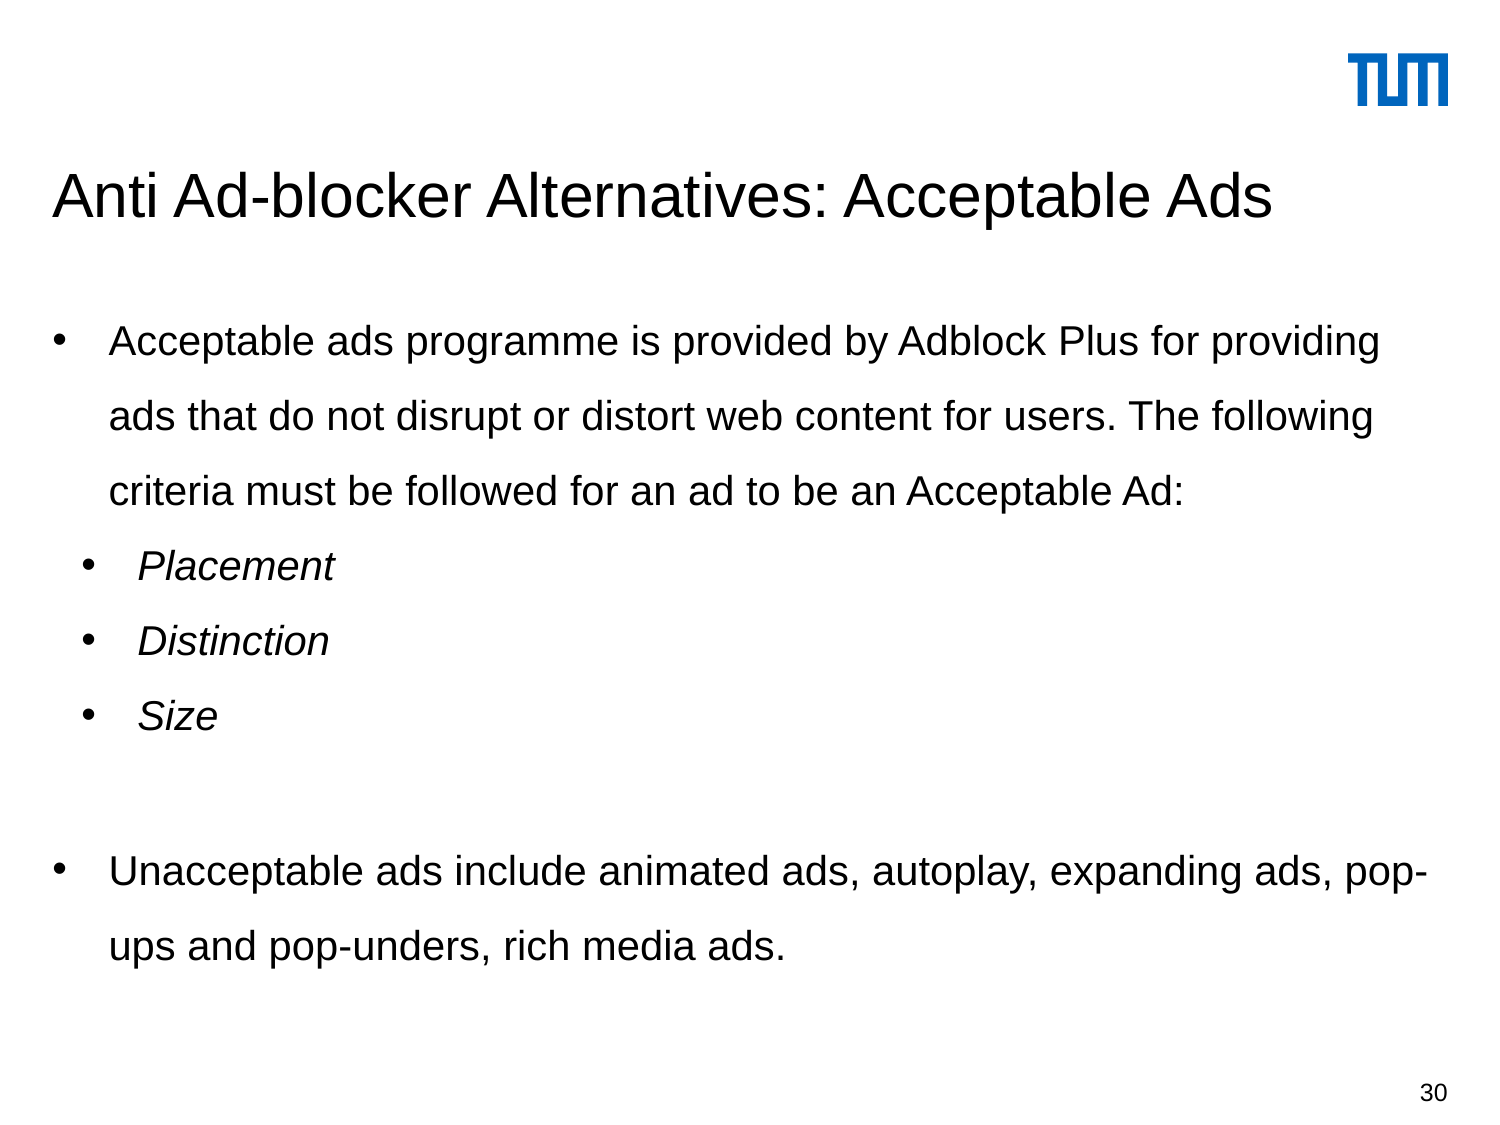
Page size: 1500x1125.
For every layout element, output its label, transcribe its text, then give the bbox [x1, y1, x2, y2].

list Acceptable ads programme is provided by Adblock Plus for providing ads that do not disrupt or distort web content for users. The following criteria must be followed for an ad to be an Acceptable Ad: Placement Distinction Size Unacceptable ads include animated ads, autoplay, expanding ads, pop-ups and pop-unders, rich media ads. [52, 288, 1449, 1018]
title Anti Ad-blocker Alternatives: Acceptable Ads [52, 162, 1449, 231]
slide_number 30 [1111, 1061, 1448, 1122]
